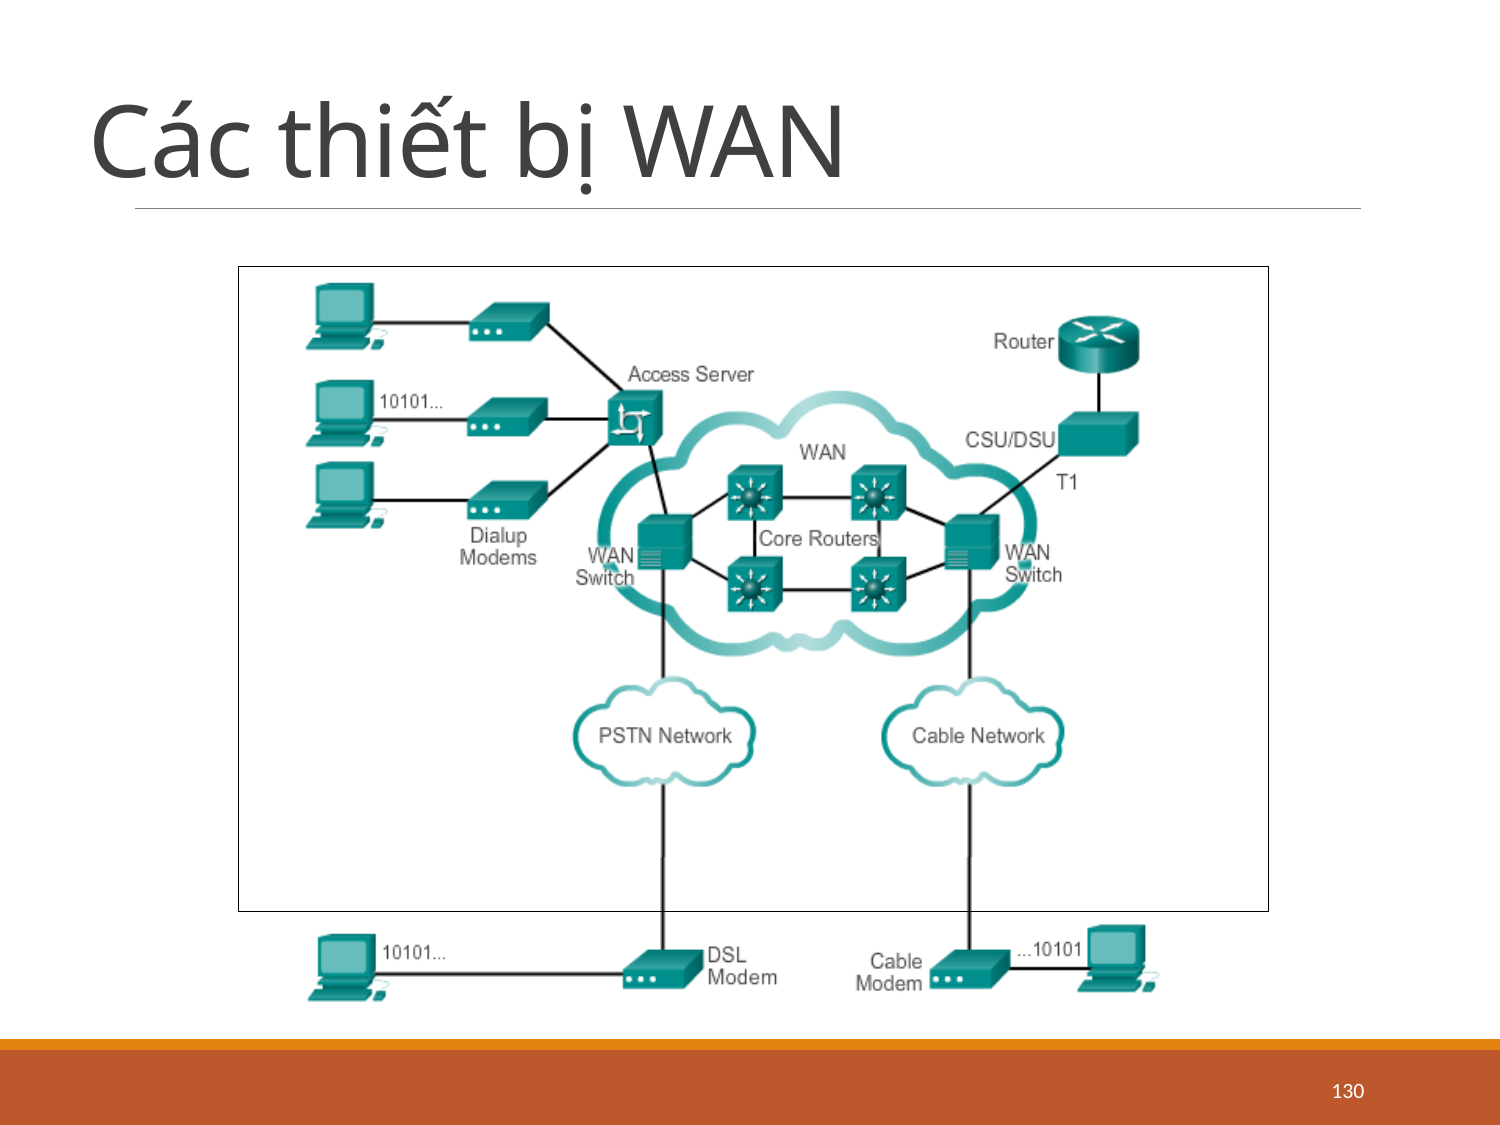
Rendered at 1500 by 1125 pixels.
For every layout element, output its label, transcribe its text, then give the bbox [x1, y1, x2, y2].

picture [276, 265, 1208, 1035]
text_box [1187, 266, 1269, 912]
text_box [238, 266, 291, 912]
slide_number 130 [1218, 1059, 1380, 1120]
title Các thiết bị WAN [73, 68, 1410, 206]
